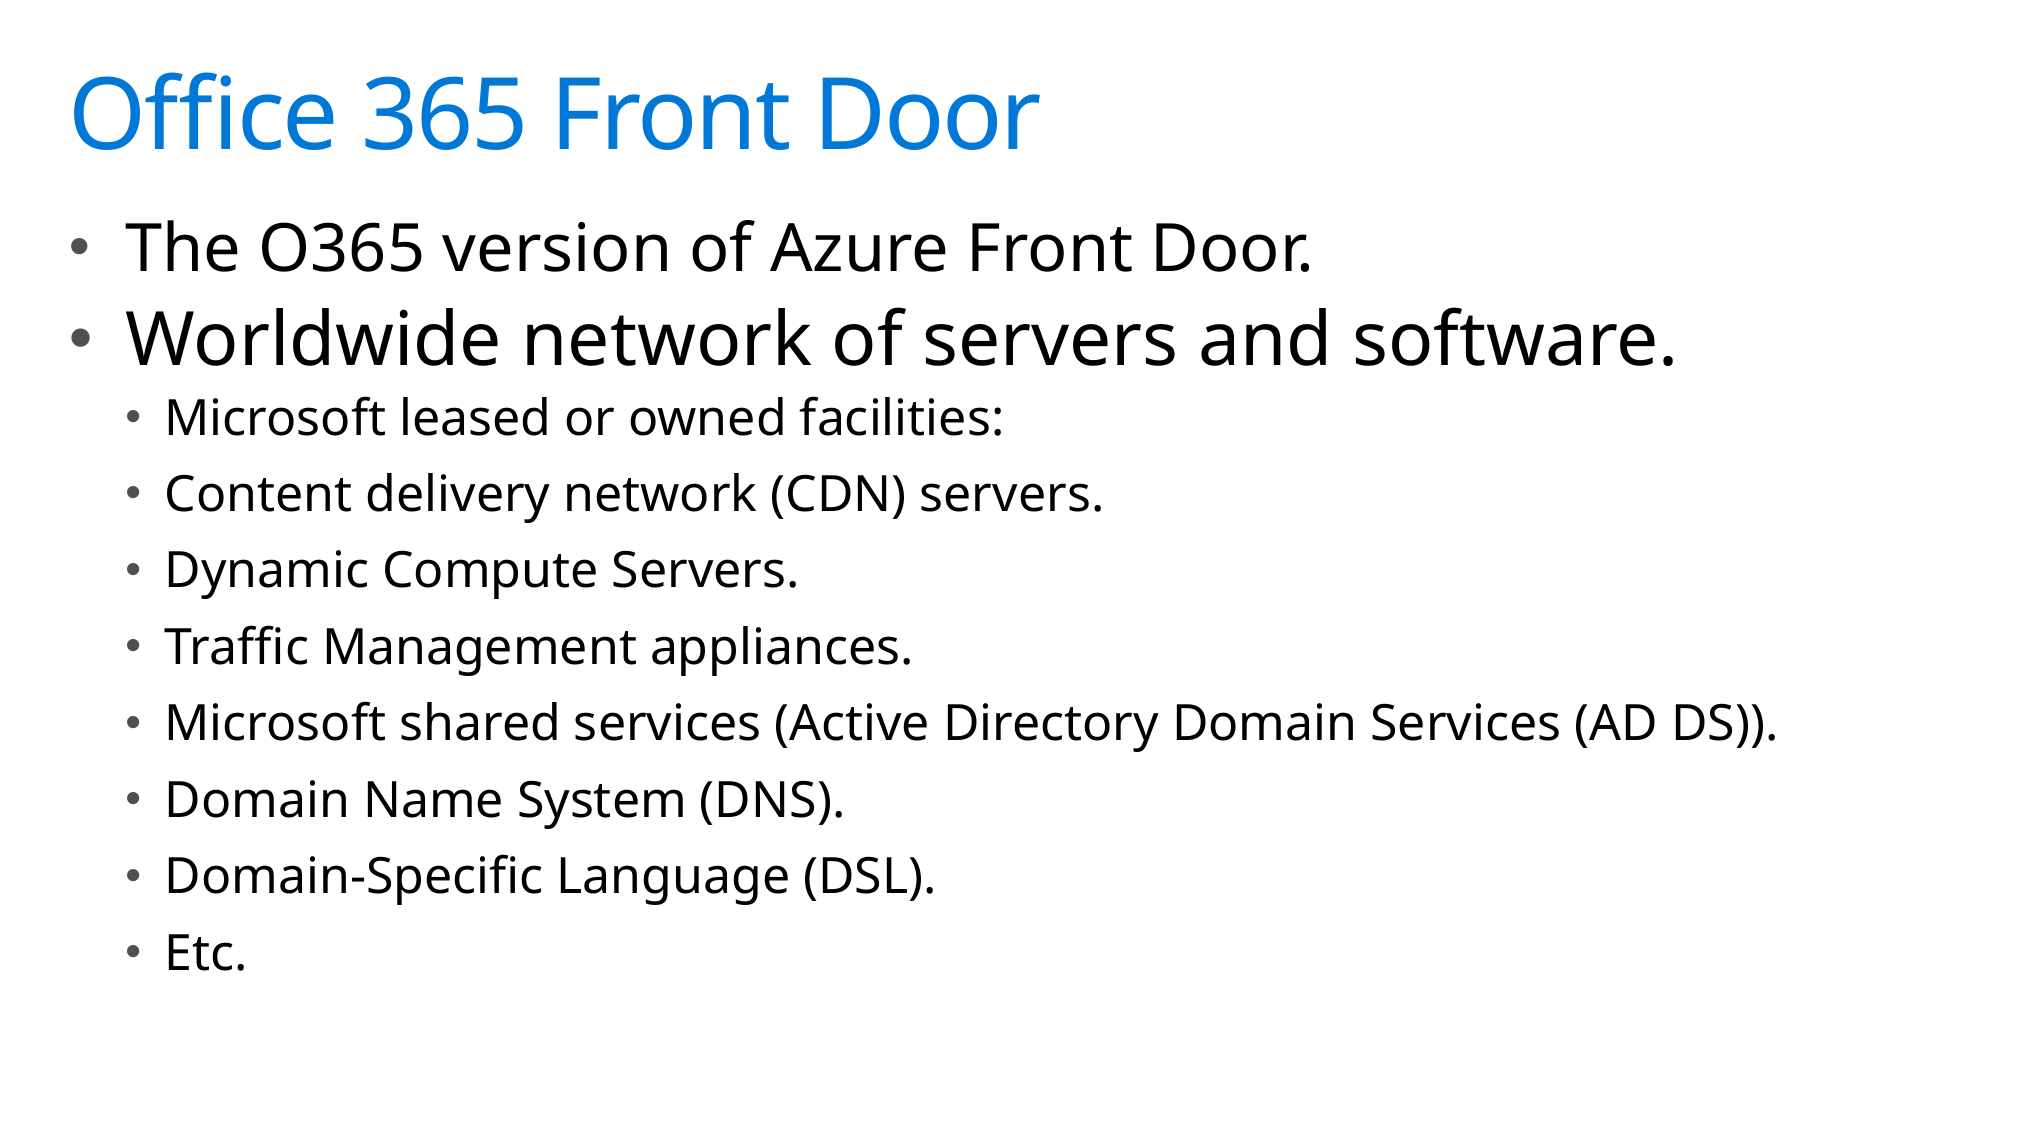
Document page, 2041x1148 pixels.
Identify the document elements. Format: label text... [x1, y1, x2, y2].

list The O365 version of Azure Front Door. Worldwide network of servers and software. Microsoft leased or owned facilities: Content delivery network (CDN) servers. Dynamic Compute Servers. Traffic Management appliances. Microsoft shared services (Active Directory Domain Services (AD DS)). Domain Name System (DNS). Domain-Specific Language (DSL). Etc. [45, 198, 1996, 1024]
title Office 365 Front Door [45, 48, 1996, 198]
